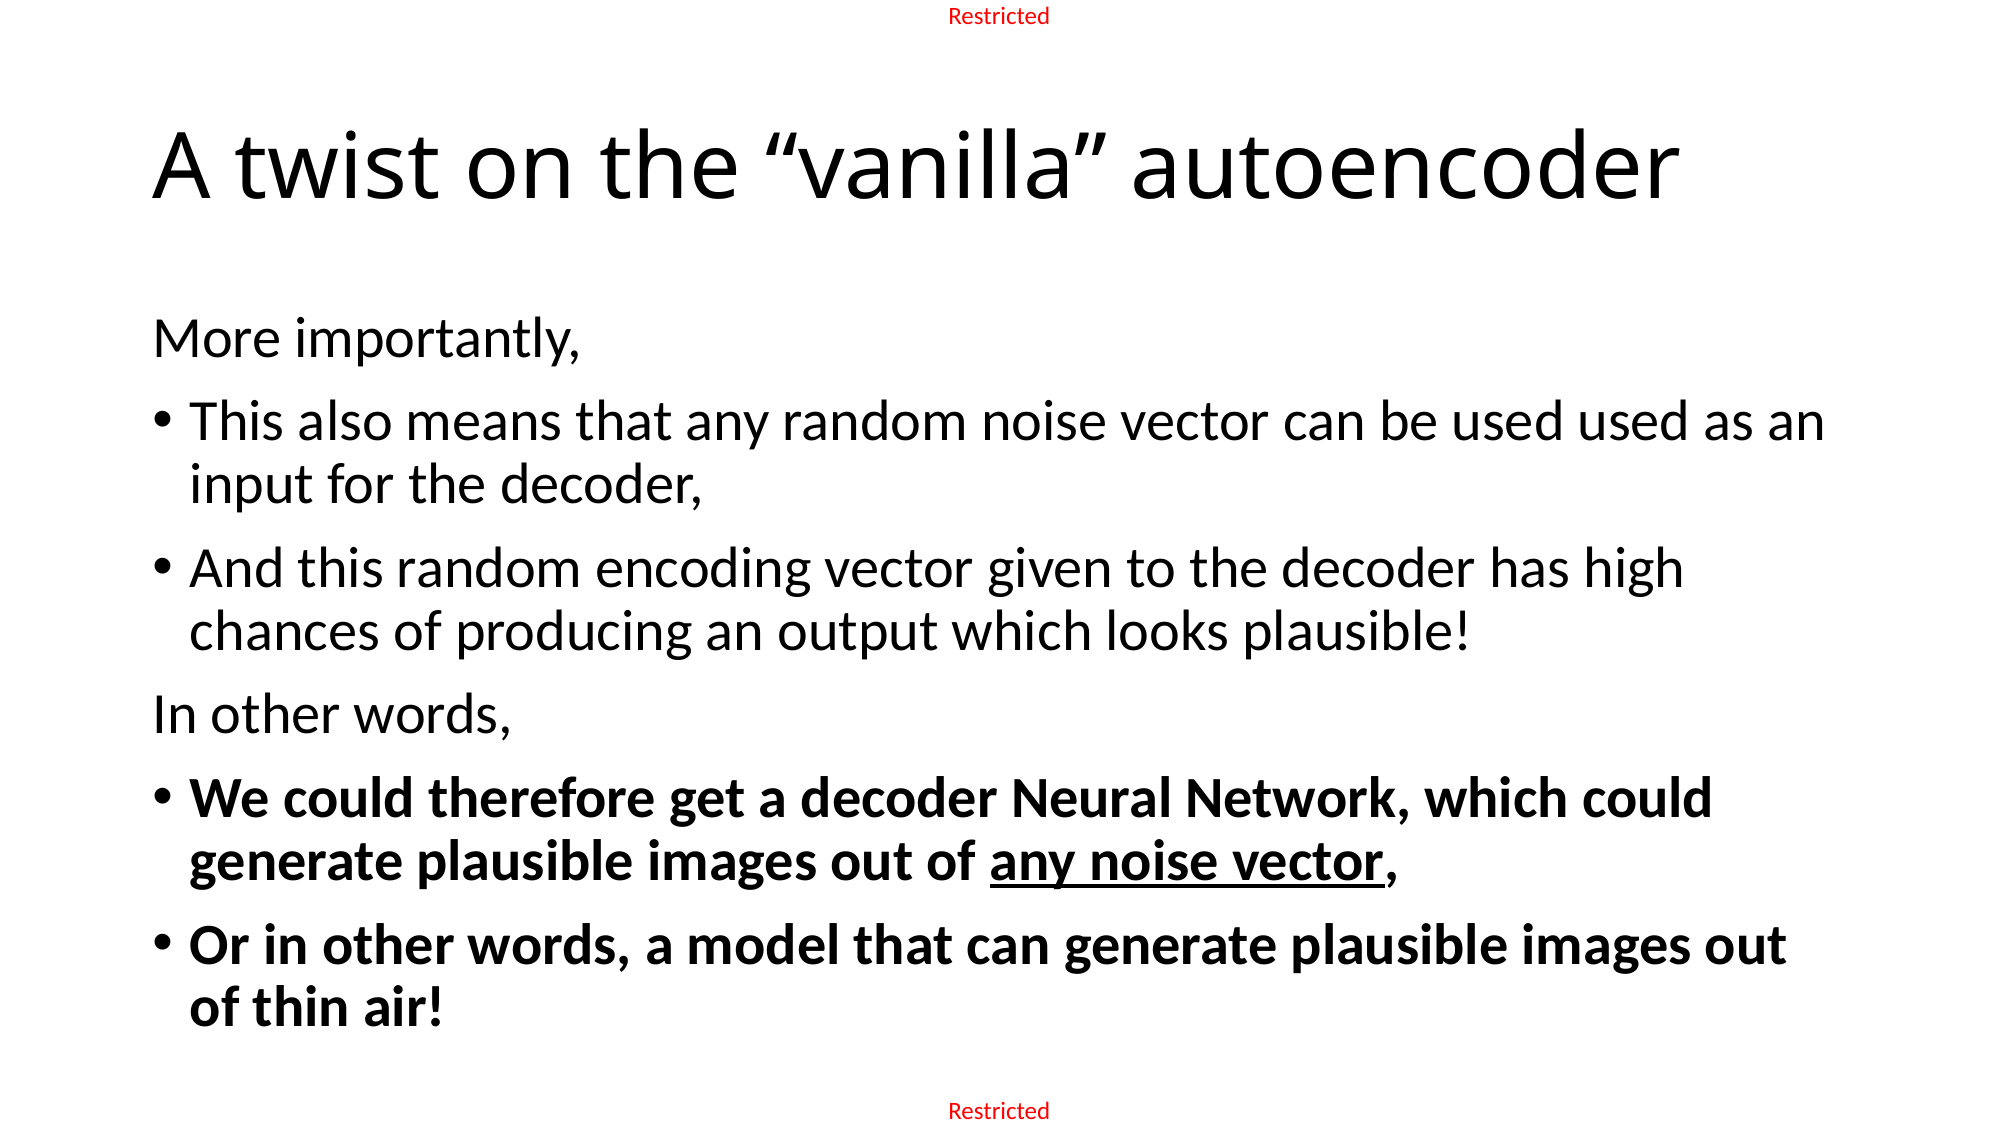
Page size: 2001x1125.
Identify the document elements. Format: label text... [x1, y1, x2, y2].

title A twist on the “vanilla” autoencoder [137, 59, 1863, 278]
list More importantly, This also means that any random noise vector can be used used as an input for the decoder, And this random encoding vector given to the decoder has high chances of producing an output which looks plausible! In other words, We could therefore get a decoder Neural Network, which could generate plausible images out of any noise vector, Or in other words, a model that can generate plausible images out of thin air! [137, 299, 1863, 1125]
